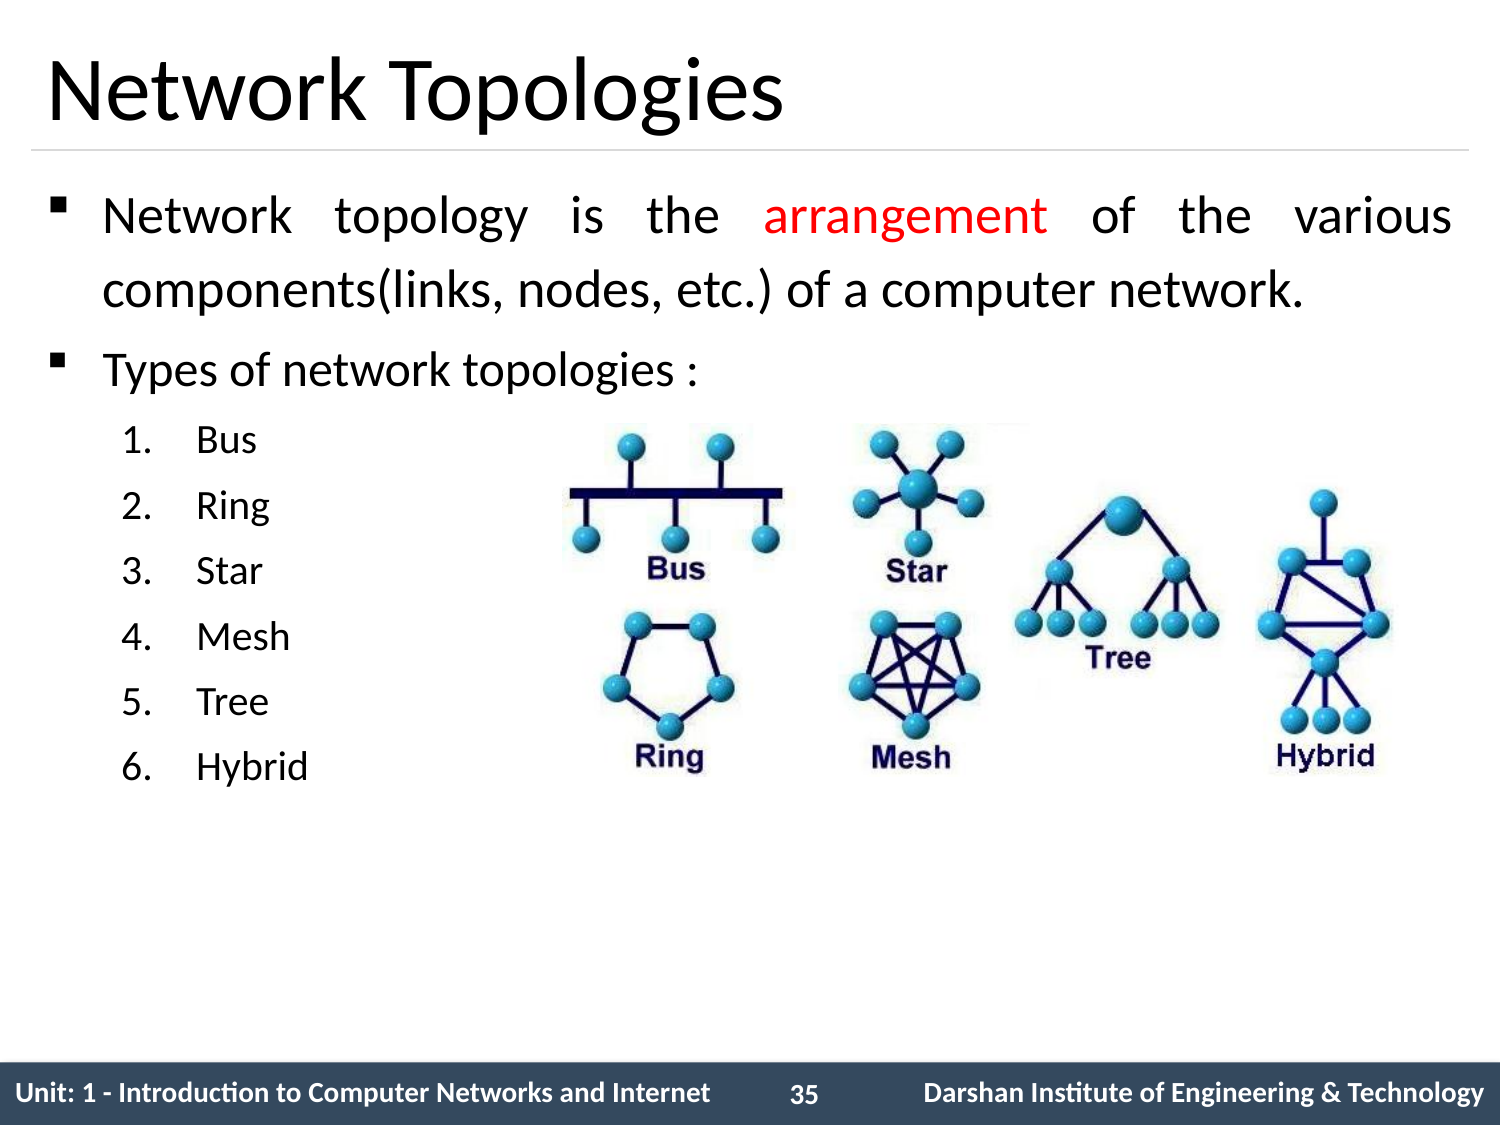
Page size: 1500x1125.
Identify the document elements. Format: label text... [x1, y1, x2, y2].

picture [562, 423, 1400, 777]
list Network topology is the arrangement of the various components(links, nodes, etc.) of a computer network. Types of network topologies : Bus Ring Star Mesh Tree Hybrid [31, 162, 1469, 1038]
title Network Topologies [31, 17, 1469, 150]
